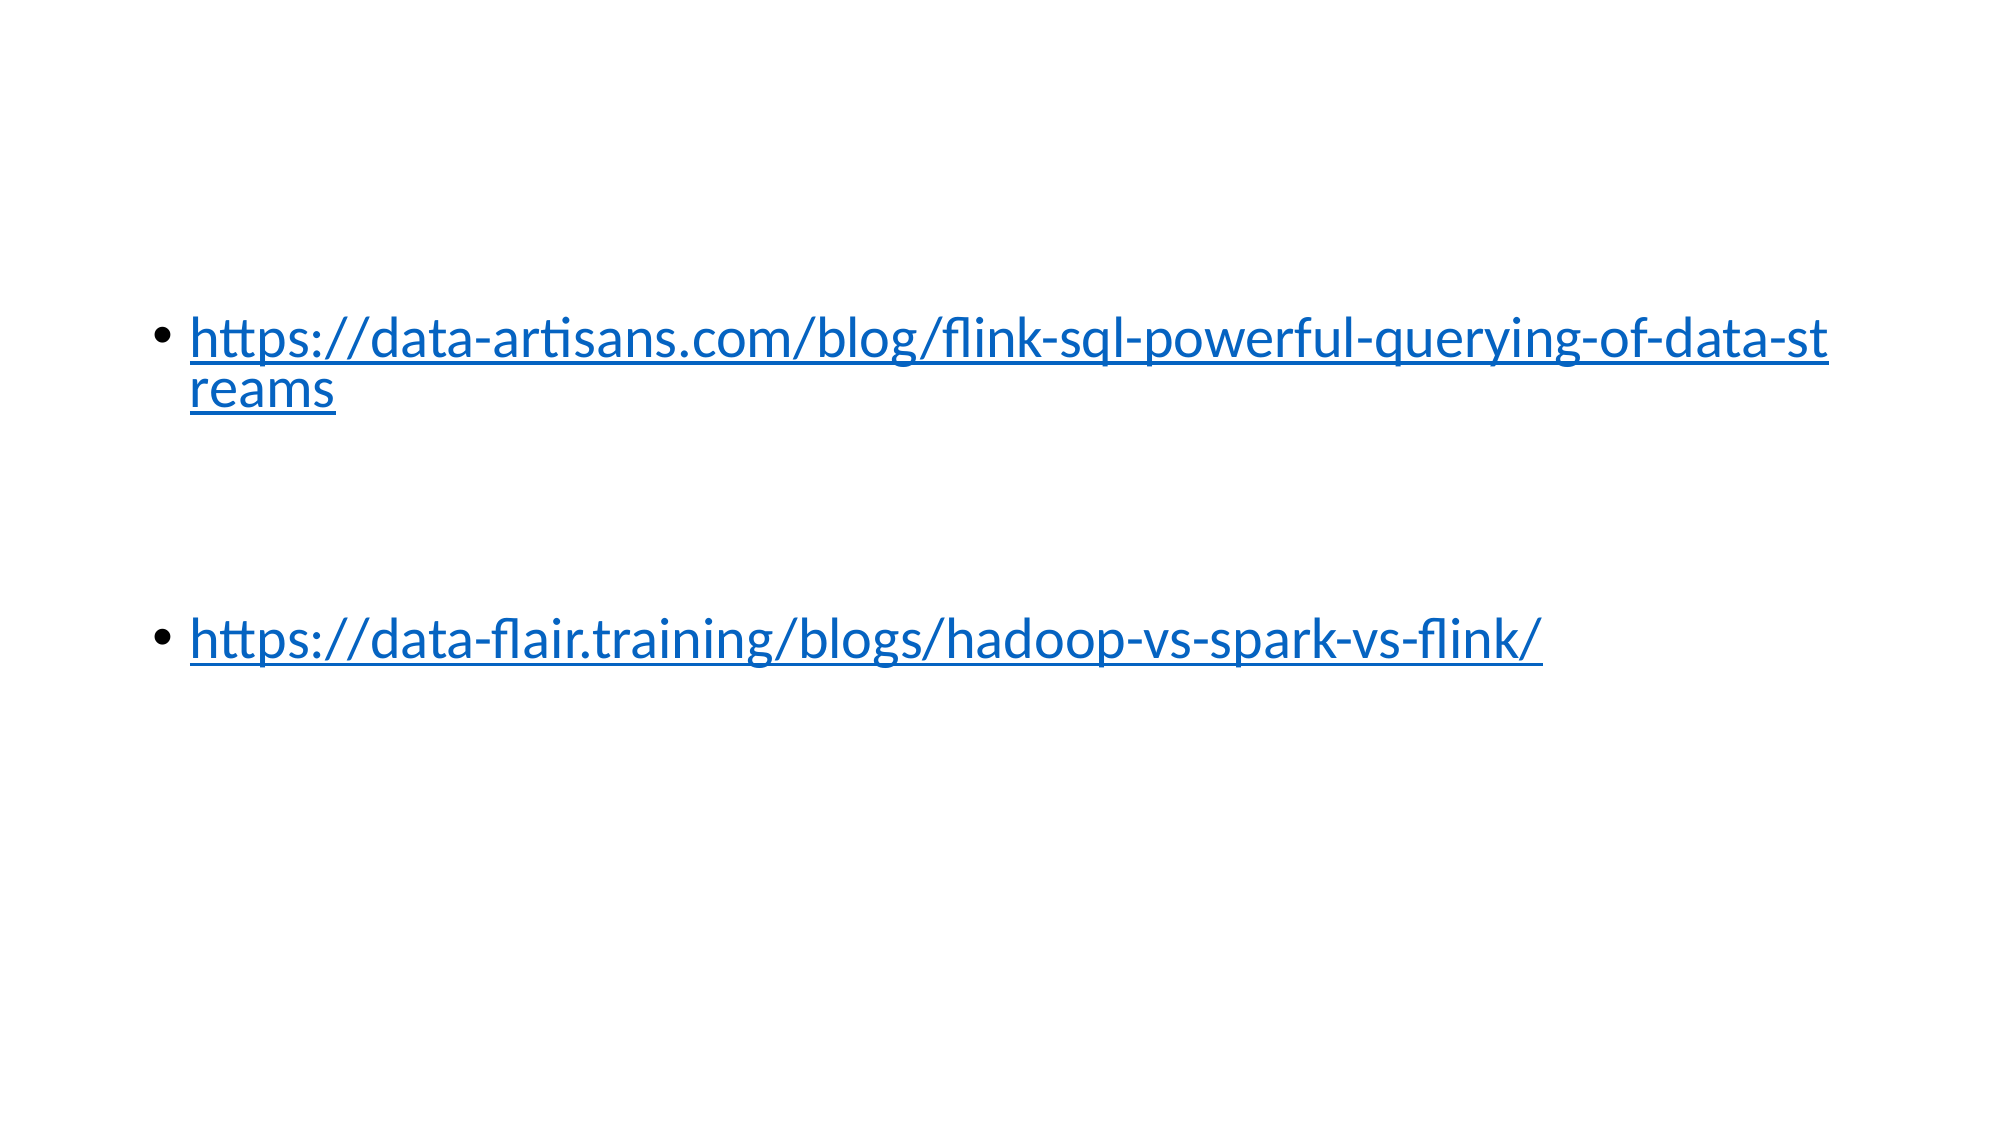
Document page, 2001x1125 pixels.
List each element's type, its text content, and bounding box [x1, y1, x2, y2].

list https://data-artisans.com/blog/flink-sql-powerful-querying-of-data-streams https://data-flair.training/blogs/hadoop-vs-spark-vs-flink/ [137, 299, 1863, 1014]
